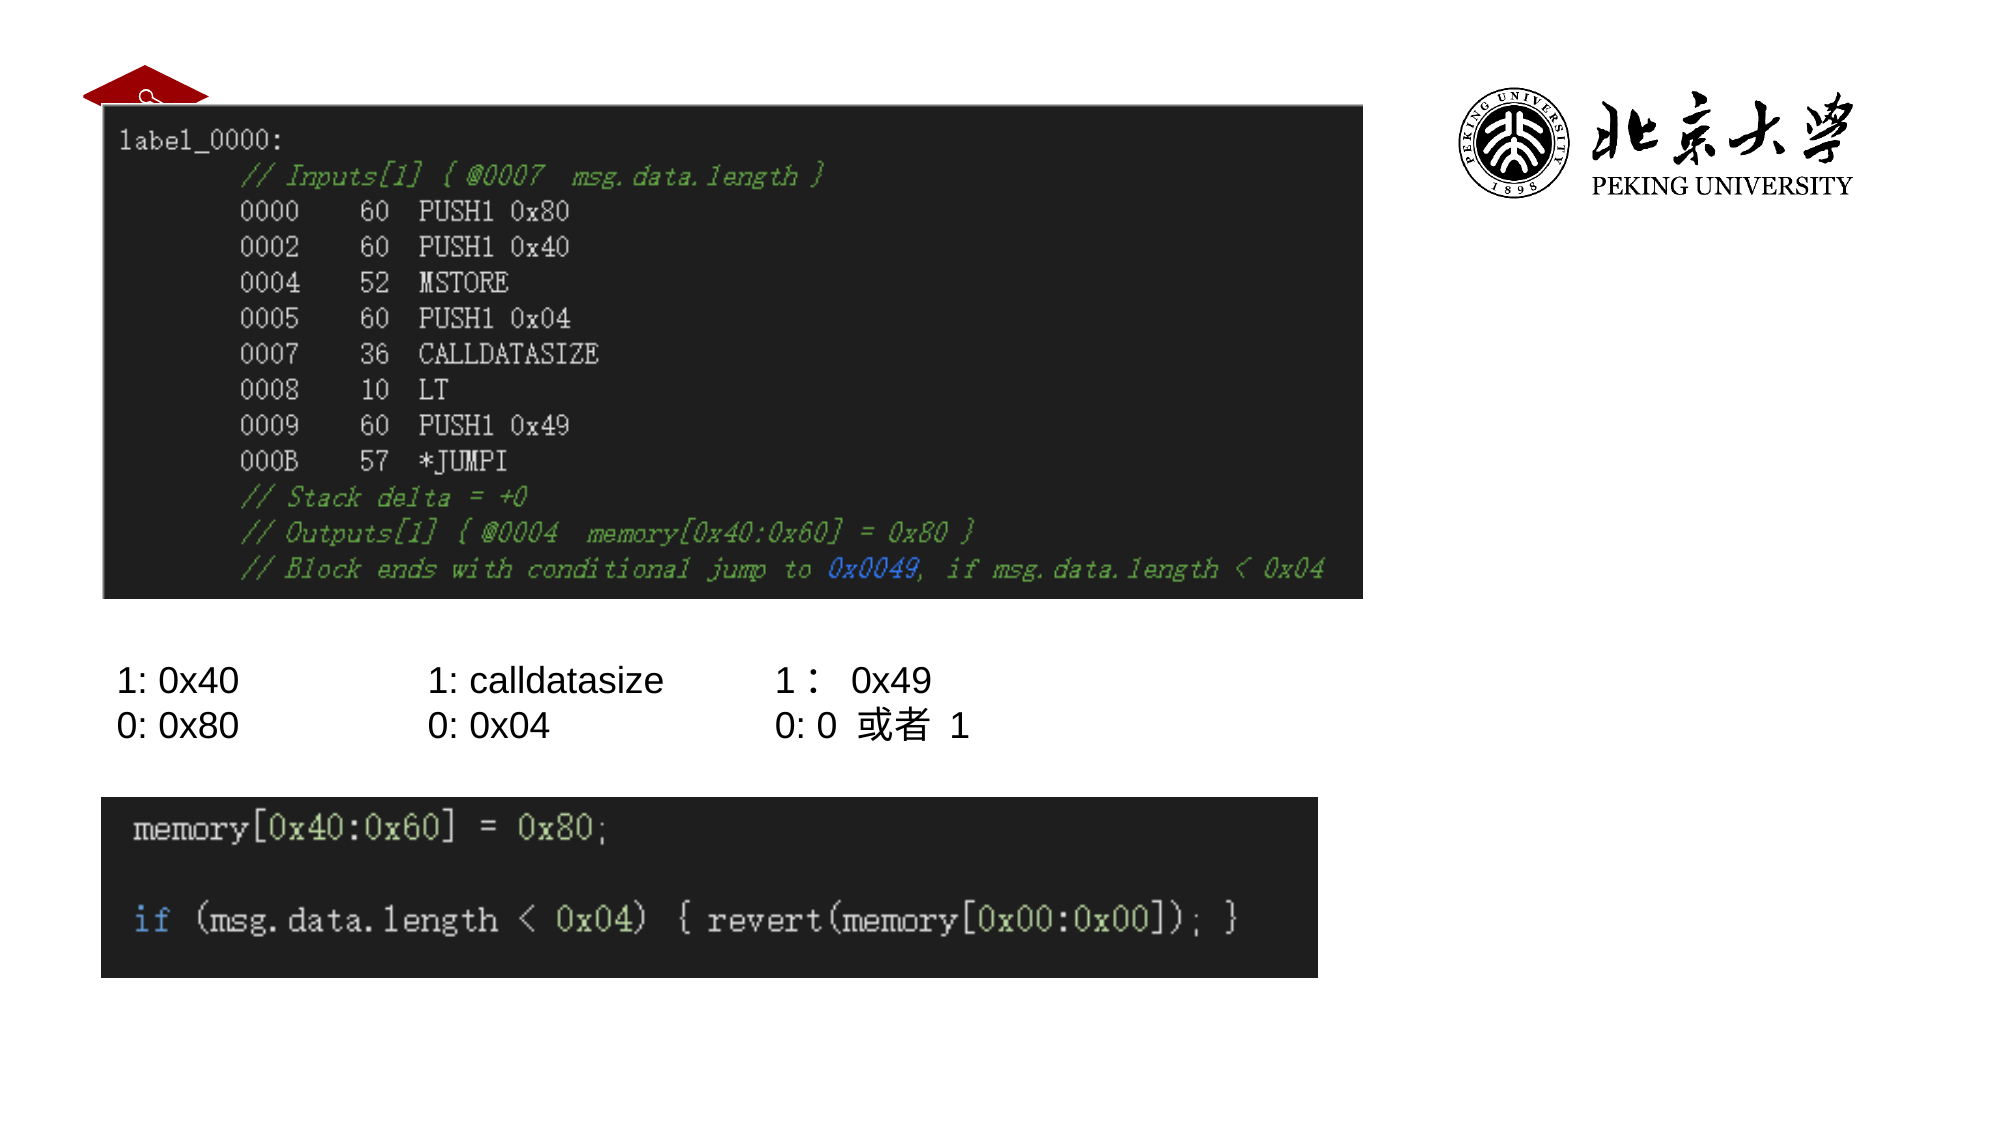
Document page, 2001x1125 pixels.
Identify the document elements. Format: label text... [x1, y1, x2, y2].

picture [1394, 66, 1900, 217]
picture [101, 797, 1318, 978]
text_box 1: calldatasize 0: 0x04 [412, 648, 760, 754]
picture [101, 103, 1363, 599]
text_box 1：0x49 0: 0 或者 1 [760, 648, 1177, 754]
text_box 1: 0x40 0: 0x80 [101, 648, 412, 754]
